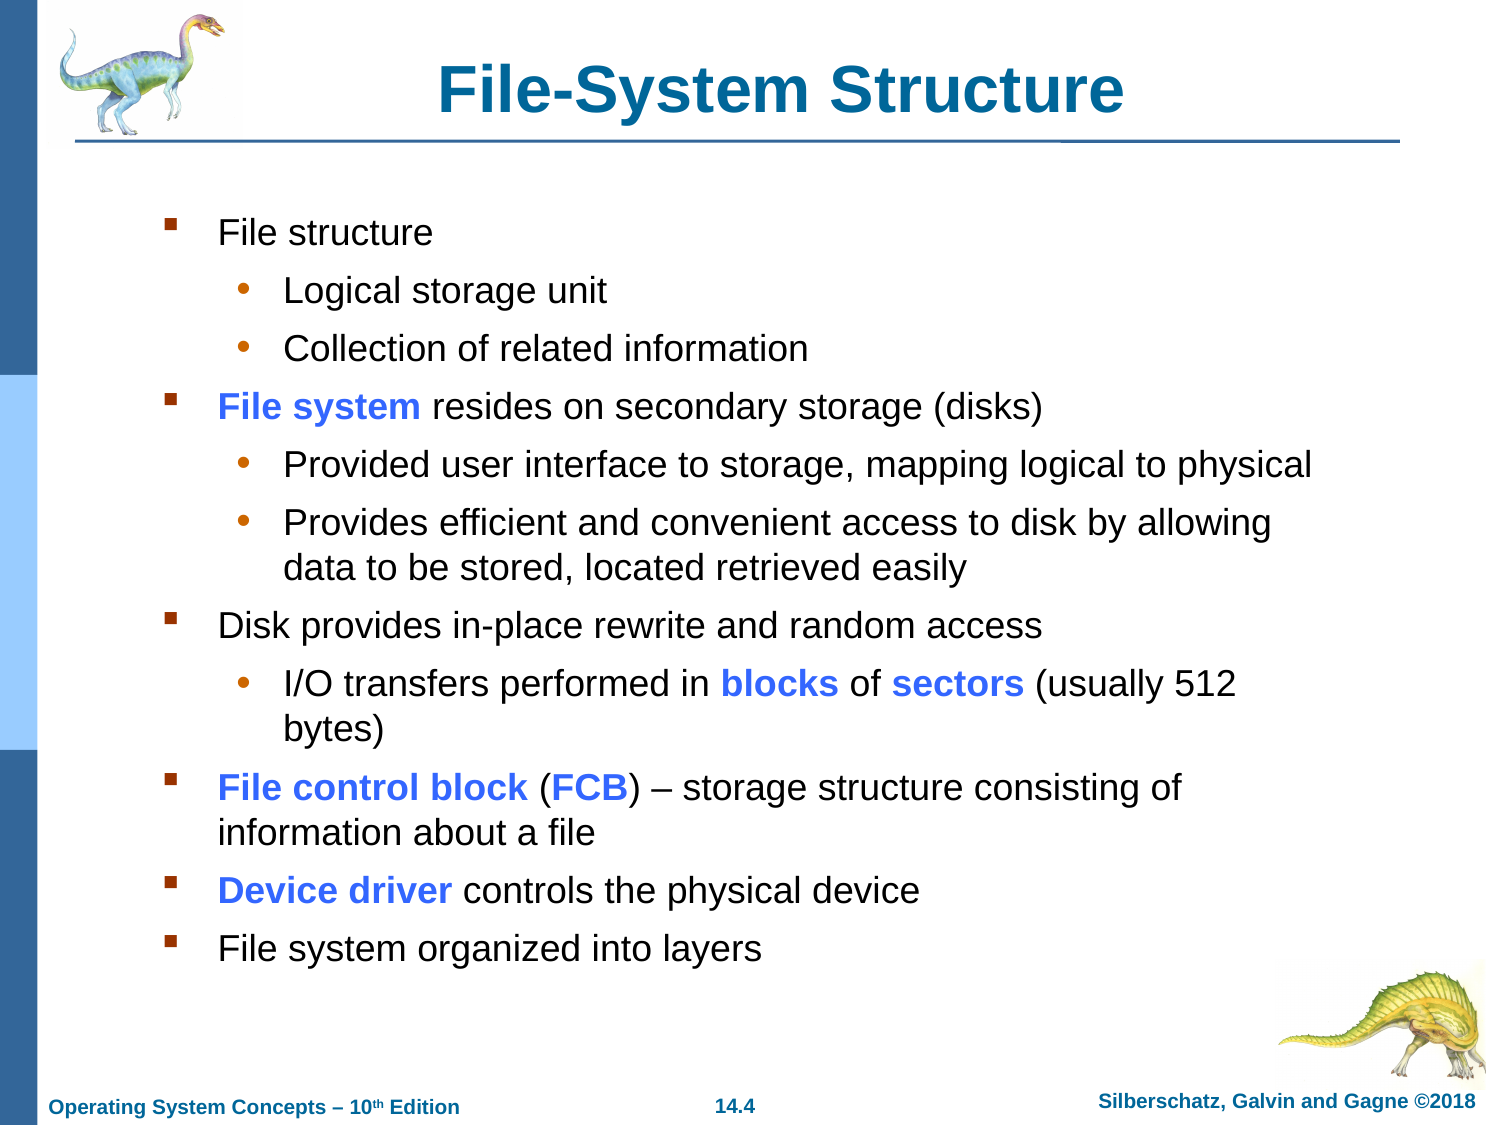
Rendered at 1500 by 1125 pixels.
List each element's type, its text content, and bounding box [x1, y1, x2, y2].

list File structure Logical storage unit Collection of related information File system resides on secondary storage (disks) Provided user interface to storage, mapping logical to physical Provides efficient and convenient access to disk by allowing data to be stored, located retrieved easily Disk provides in-place rewrite and random access I/O transfers performed in blocks of sectors (usually 512 bytes) File control block (FCB) – storage structure consisting of information about a file Device driver controls the physical device File system organized into layers [146, 200, 1346, 944]
picture [46, 0, 243, 149]
picture [1275, 959, 1486, 1090]
title File-System Structure [145, 38, 1419, 134]
